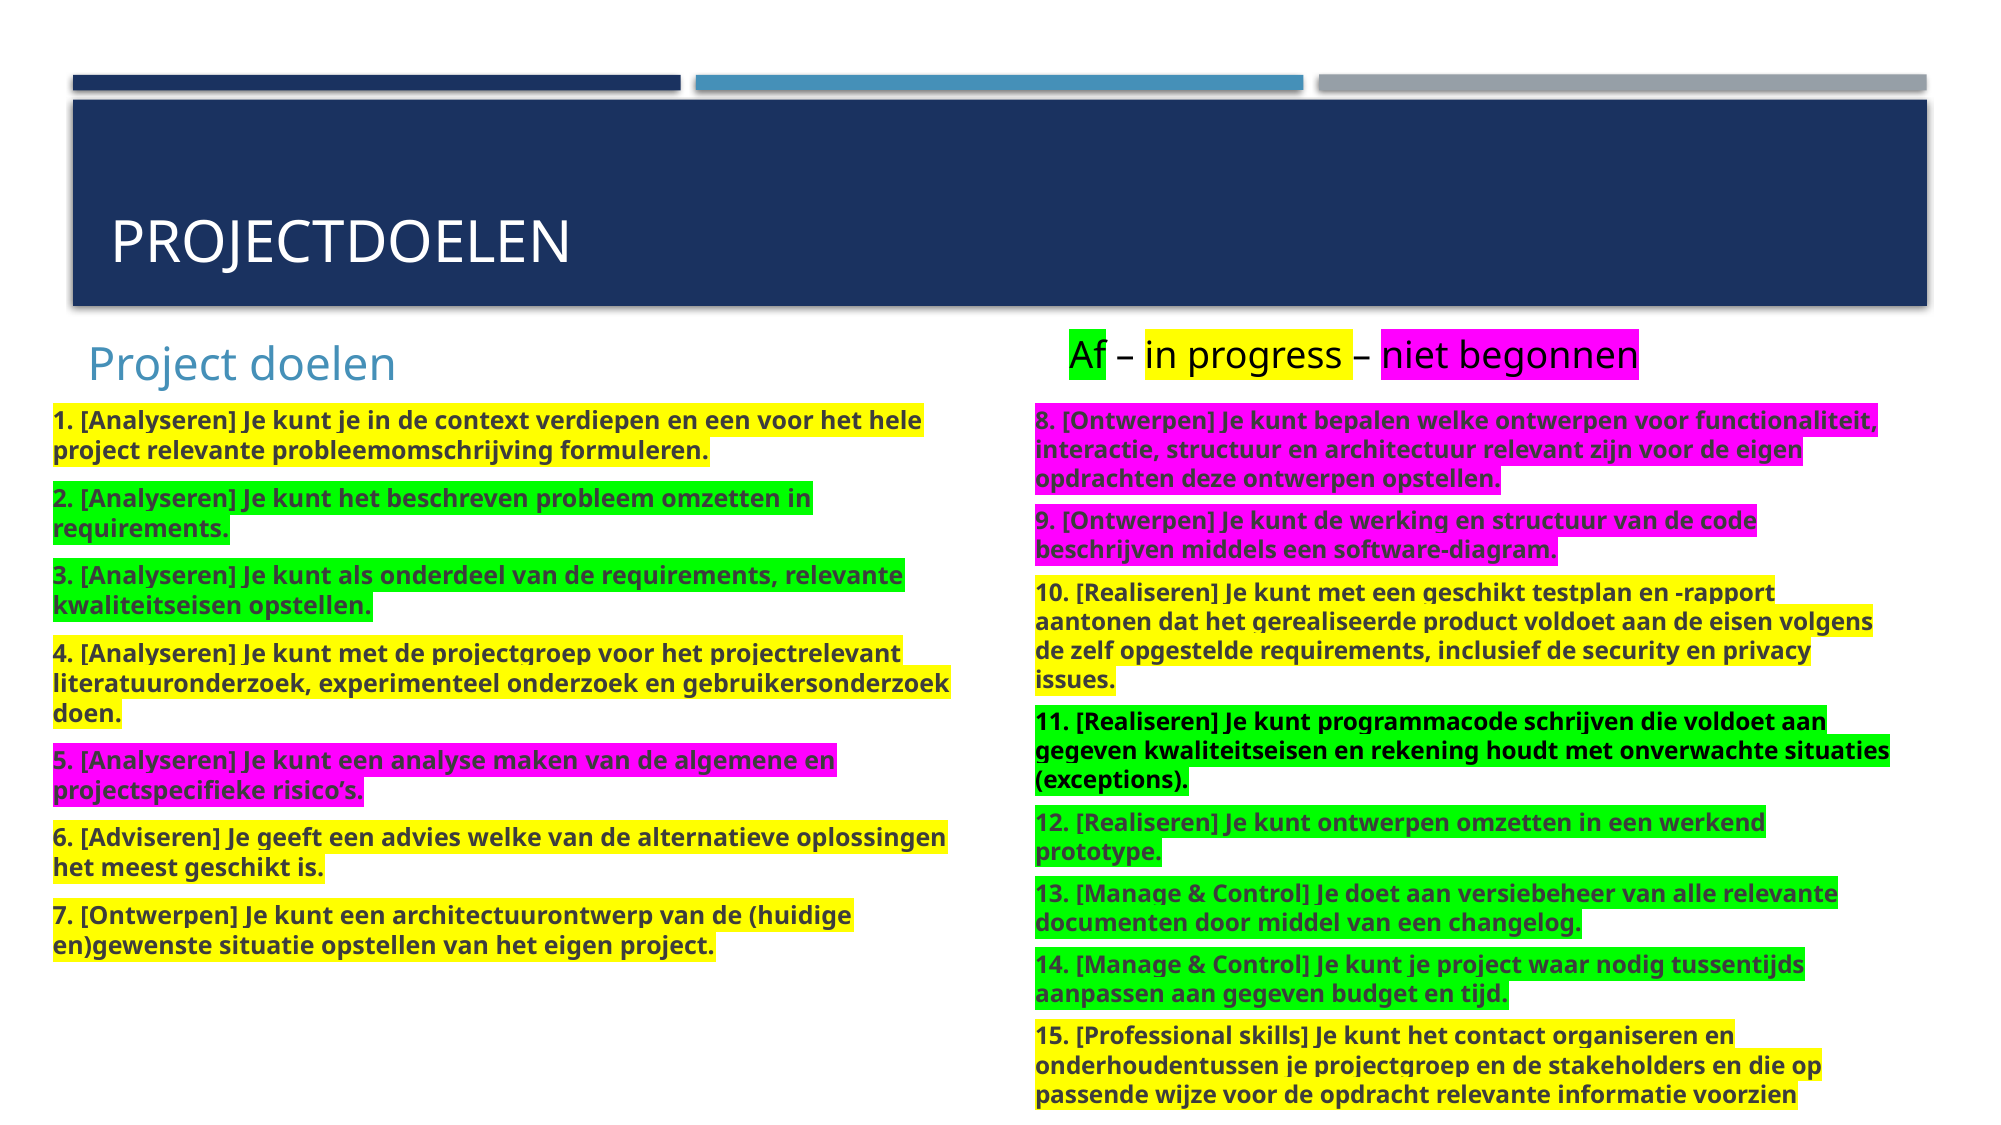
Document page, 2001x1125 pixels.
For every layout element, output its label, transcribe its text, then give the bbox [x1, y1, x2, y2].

text_box Af – in progress – niet begonnen [1054, 323, 1655, 384]
list 1. [Analyseren] Je kunt je in de context verdiepen en een voor het hele project relevante probleemomschrijving formuleren. 2. [Analyseren] Je kunt het beschreven probleem omzetten in requirements. 3. [Analyseren] Je kunt als onderdeel van de requirements, relevante kwaliteitseisen opstellen. 4. [Analyseren] Je kunt met de projectgroep voor het projectrelevant literatuuronderzoek, experimenteel onderzoek en gebruikersonderzoek doen. 5. [Analyseren] Je kunt een analyse maken van de algemene en projectspecifieke risico’s. 6. [Adviseren] Je geeft een advies welke van de alternatieve oplossingen het meest geschikt is. 7. [Ontwerpen] Je kunt een architectuurontwerp van de (huidige en)gewenste situatie opstellen van het eigen project. [37, 397, 980, 991]
list 8. [Ontwerpen] Je kunt bepalen welke ontwerpen voor functionaliteit, interactie, structuur en architectuur relevant zijn voor de eigen opdrachten deze ontwerpen opstellen. 9. [Ontwerpen] Je kunt de werking en structuur van de code beschrijven middels een software-diagram. 10. [Realiseren] Je kunt met een geschikt testplan en -rapport aantonen dat het gerealiseerde product voldoet aan de eisen volgens de zelf opgestelde requirements, inclusief de security en privacy issues. 11. [Realiseren] Je kunt programmacode schrijven die voldoet aan gegeven kwaliteitseisen en rekening houdt met onverwachte situaties (exceptions). 12. [Realiseren] Je kunt ontwerpen omzetten in een werkend prototype. 13. [Manage & Control] Je doet aan versiebeheer van alle relevante documenten door middel van een changelog. 14. [Manage & Control] Je kunt je project waar nodig tussentijds aanpassen aan gegeven budget en tijd. 15. [Professional skills] Je kunt het contact organiseren en onderhoudentussen je projectgroep en de stakeholders en die op passende wijze voor de opdracht relevante informatie voorzien [1019, 397, 1905, 1125]
title projectdoelen [95, 119, 1905, 282]
list Project doelen [72, 309, 908, 397]
